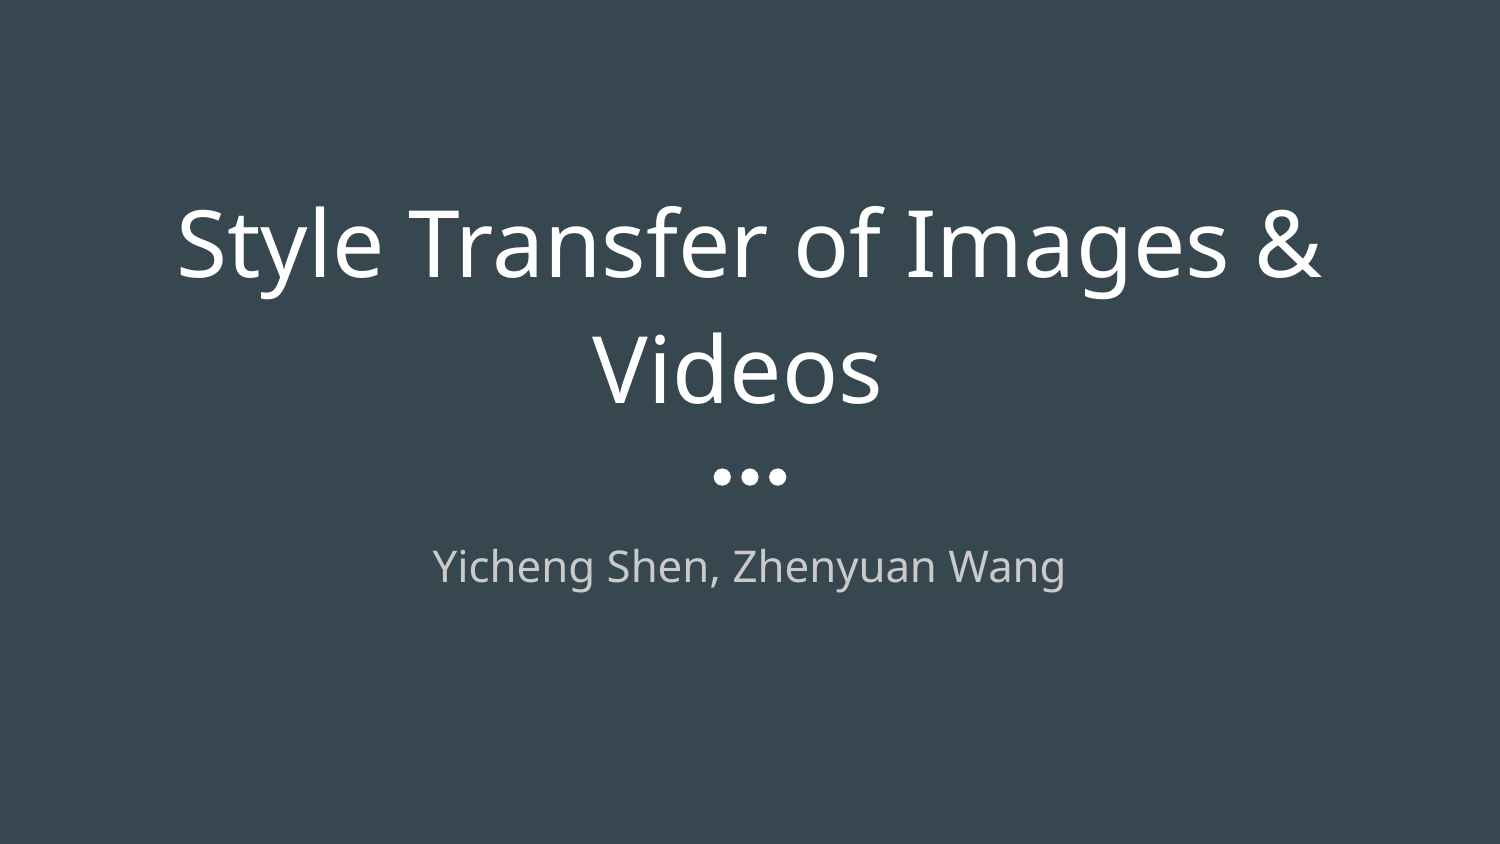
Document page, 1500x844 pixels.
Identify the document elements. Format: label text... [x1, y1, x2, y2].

title Style Transfer of Images & Videos [110, 162, 1390, 447]
subtitle Yicheng Shen, Zhenyuan Wang [110, 520, 1390, 651]
